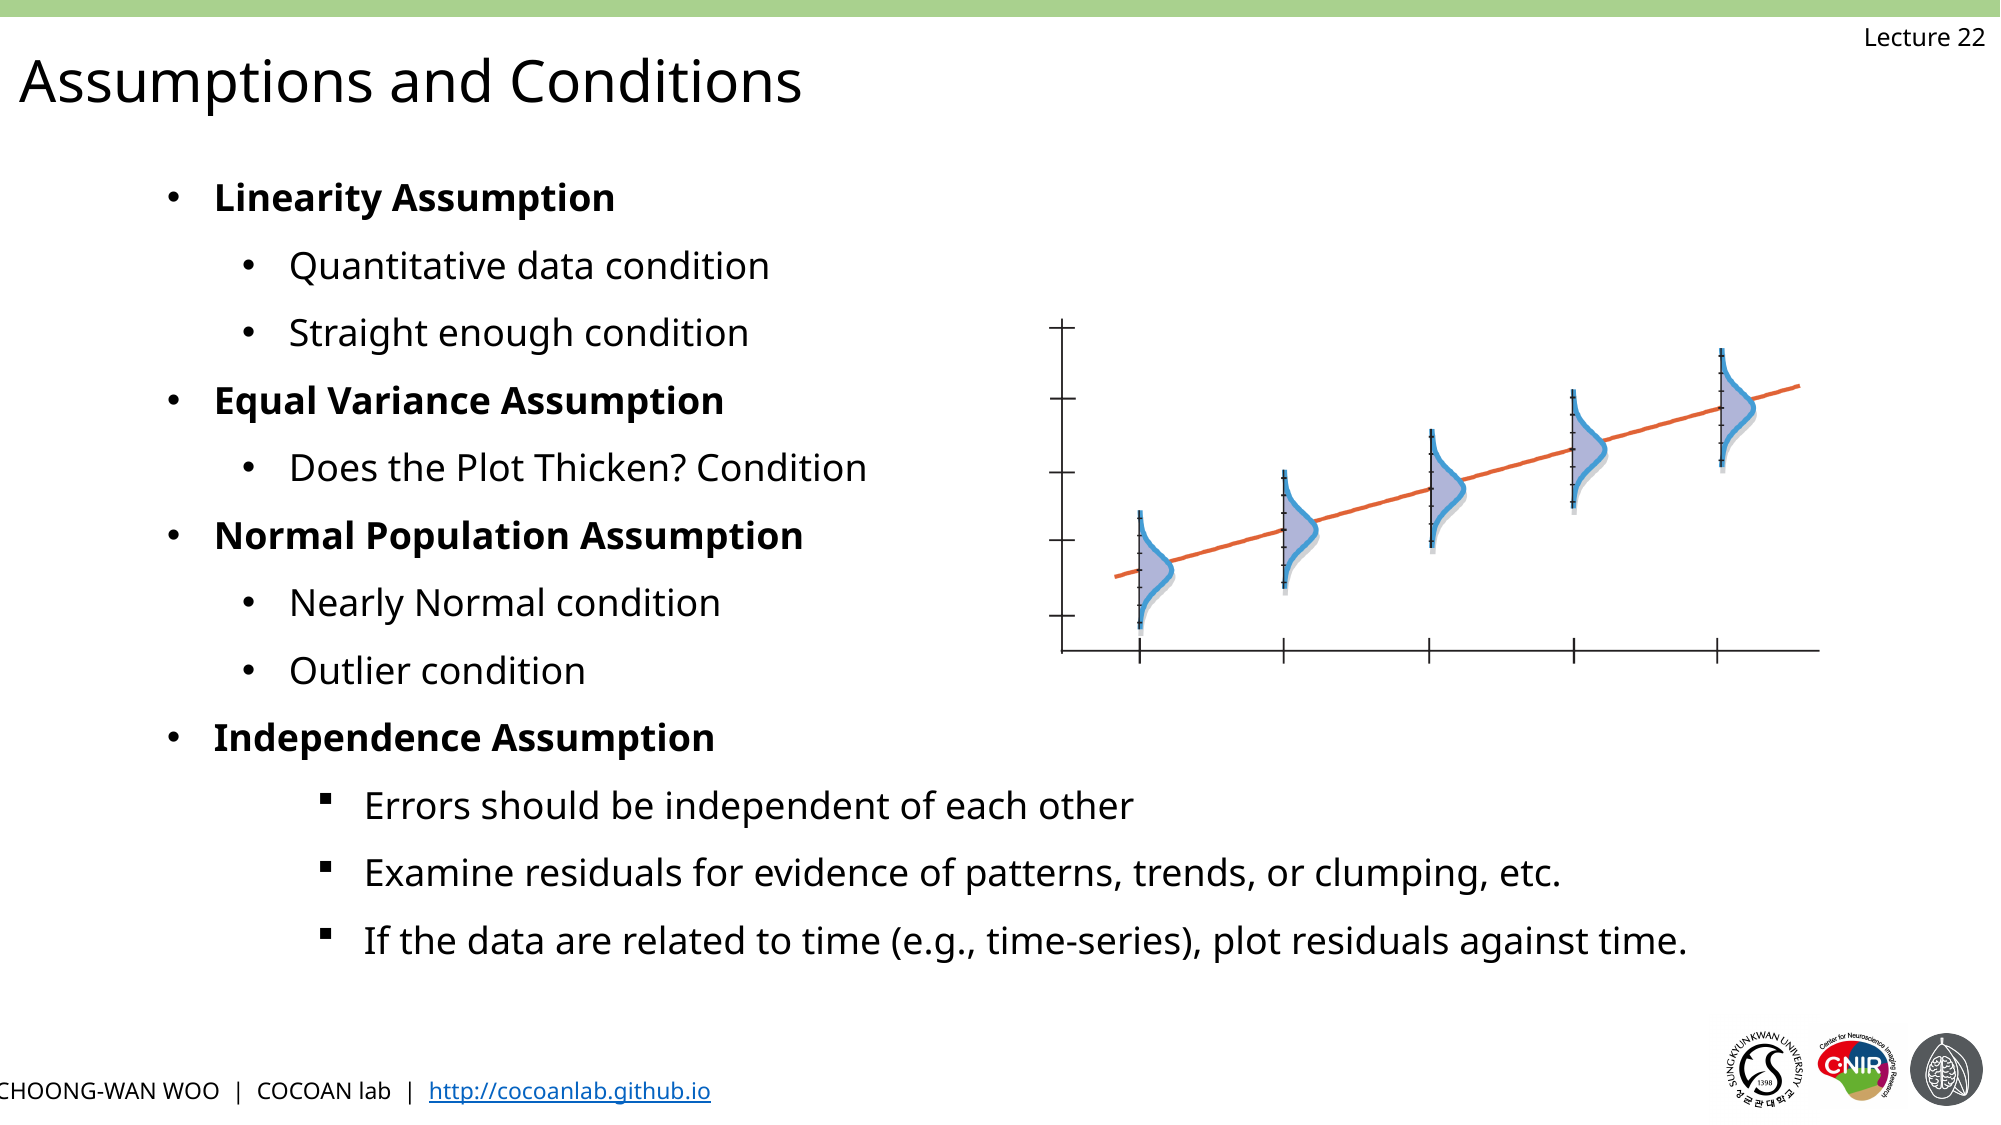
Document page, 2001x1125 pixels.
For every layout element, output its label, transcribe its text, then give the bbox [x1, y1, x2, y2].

text_box Lecture 22 [1623, 13, 2000, 59]
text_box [1709, 1014, 1983, 1125]
text_box CHOONG-WAN WOO | COCOAN lab | http://cocoanlab.github.io [0, 1069, 727, 1116]
picture [1026, 283, 1843, 691]
text_box [0, 0, 2000, 18]
text_box Assumptions and Conditions [5, 36, 819, 122]
text_box Linearity Assumption Quantitative data condition Straight enough condition Equal Variance Assumption Does the Plot Thicken? Condition Normal Population Assumption Nearly Normal condition Outlier condition Independence Assumption Errors should be independent of each other Examine residuals for evidence of patterns, trends, or clumping, etc. If the data are related to time (e.g., time-series), plot residuals against time. [152, 144, 1948, 969]
